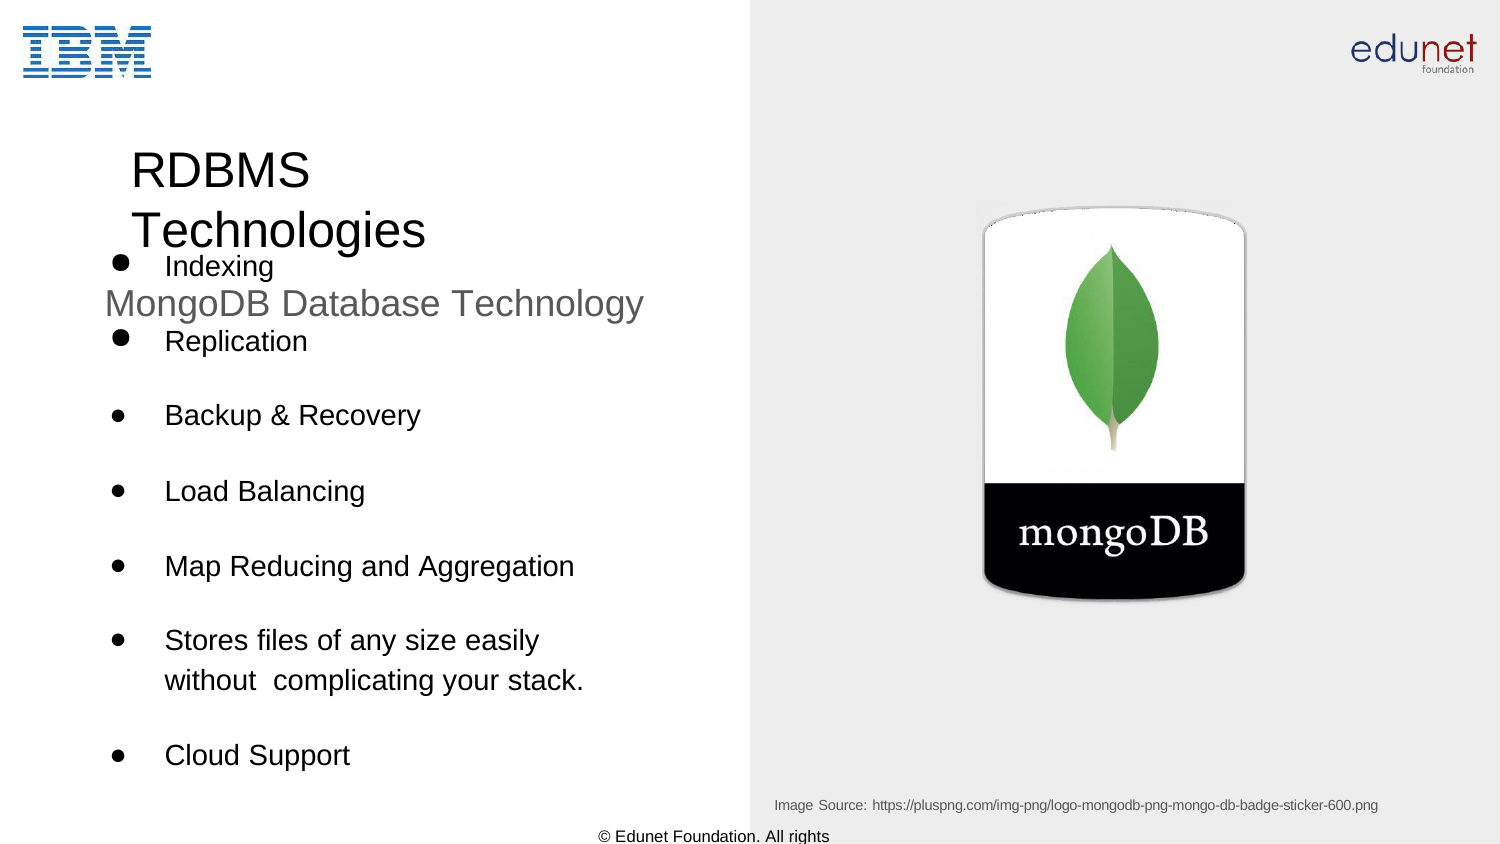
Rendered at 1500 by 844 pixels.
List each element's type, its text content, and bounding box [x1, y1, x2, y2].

picture [910, 199, 1319, 608]
footer © Edunet Foundation. All rights reserved. [596, 825, 744, 844]
text_box Indexing MongoDB Database Technology Replication Backup & Recovery Load Balancing Map Reducing and Aggregation Stores files of any size easily without complicating your stack. Cloud Support [102, 246, 645, 772]
title RDBMS Technologies [128, 135, 618, 246]
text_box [749, 0, 1500, 844]
picture [23, 26, 151, 78]
